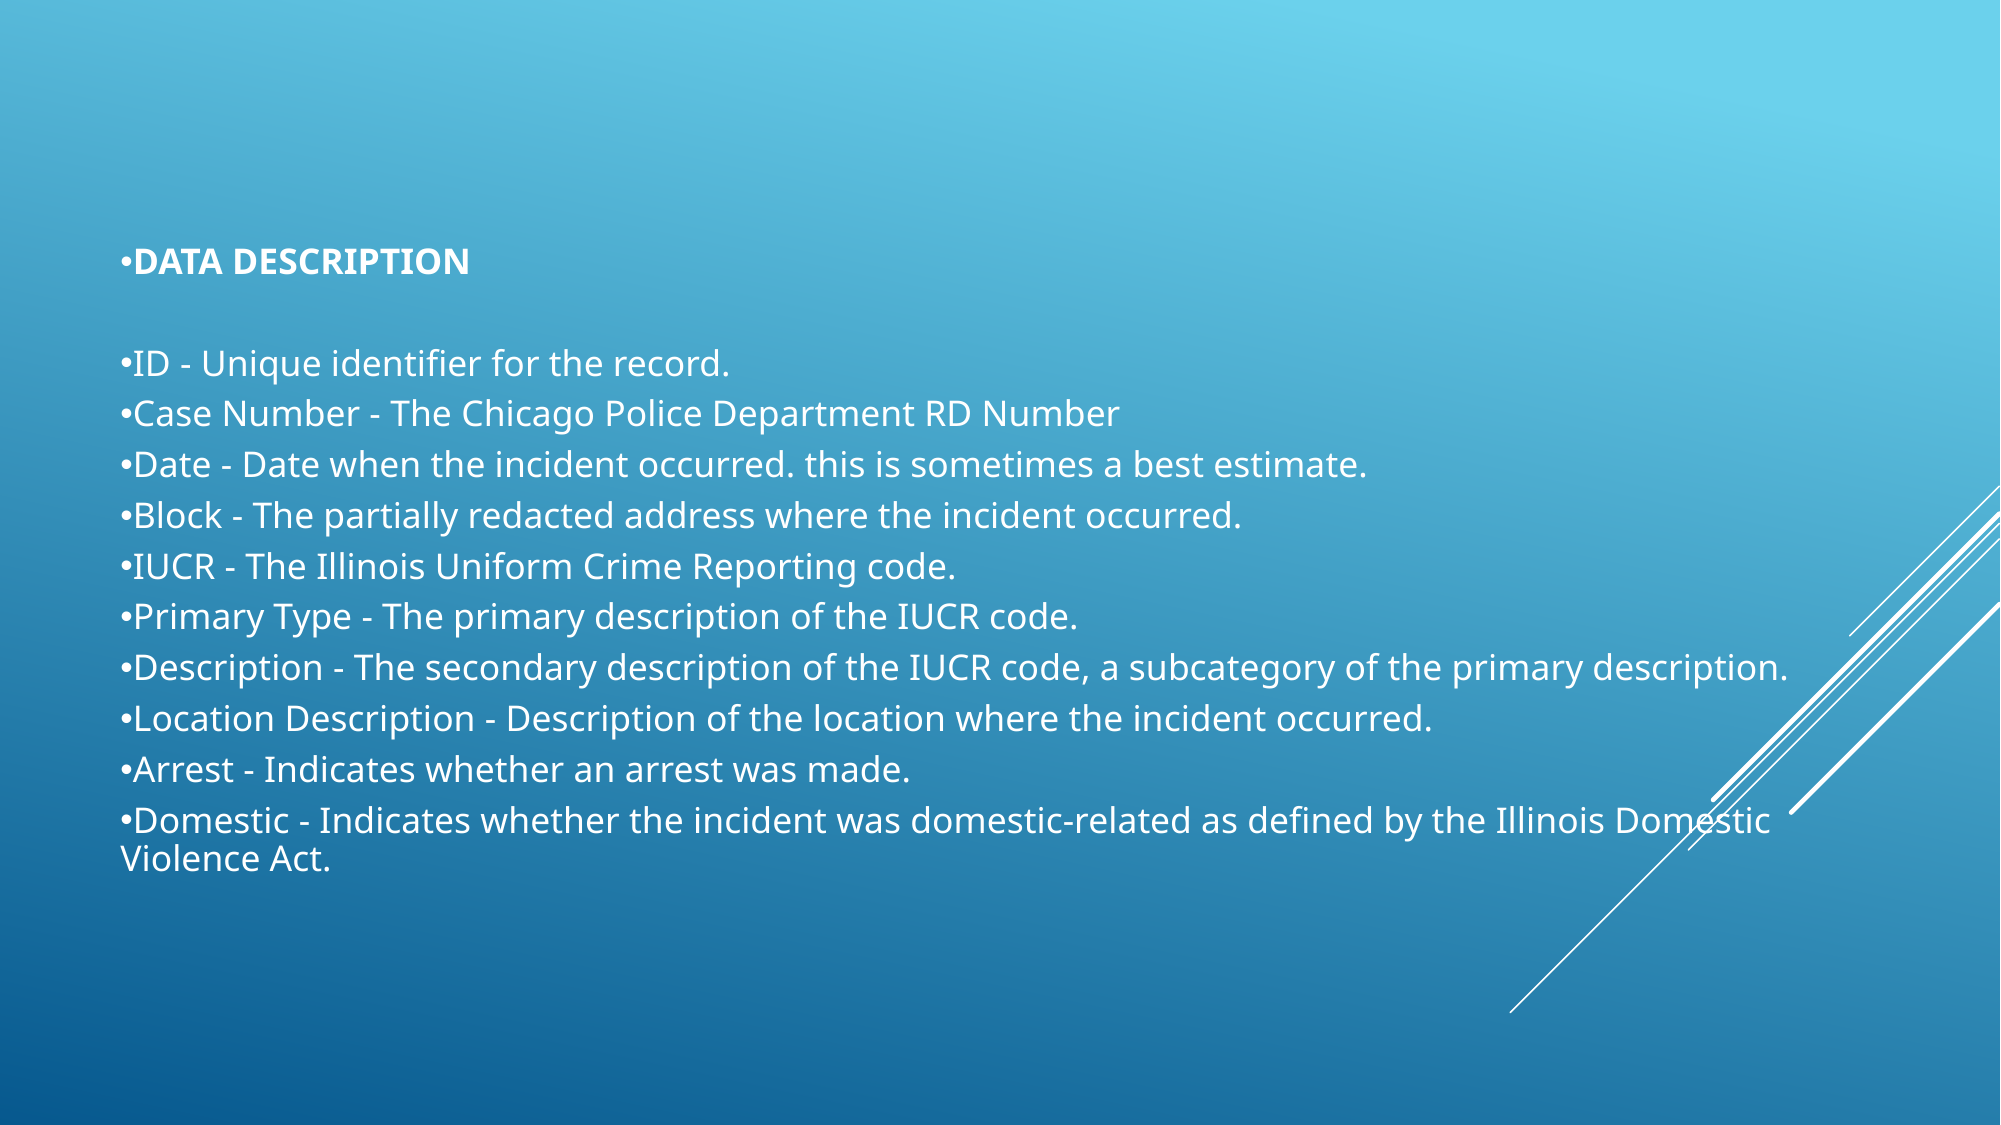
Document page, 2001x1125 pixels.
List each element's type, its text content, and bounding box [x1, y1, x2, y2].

text_box DATA DESCRIPTION ID - Unique identifier for the record. Case Number - The Chicago Police Department RD Number Date - Date when the incident occurred. this is sometimes a best estimate. Block - The partially redacted address where the incident occurred. IUCR - The Illinois Uniform Crime Reporting code. Primary Type - The primary description of the IUCR code. Description - The secondary description of the IUCR code, a subcategory of the primary description. Location Description - Description of the location where the incident occurred. Arrest - Indicates whether an arrest was made. Domestic - Indicates whether the incident was domestic-related as defined by the Illinois Domestic Violence Act. [105, 181, 1895, 1014]
